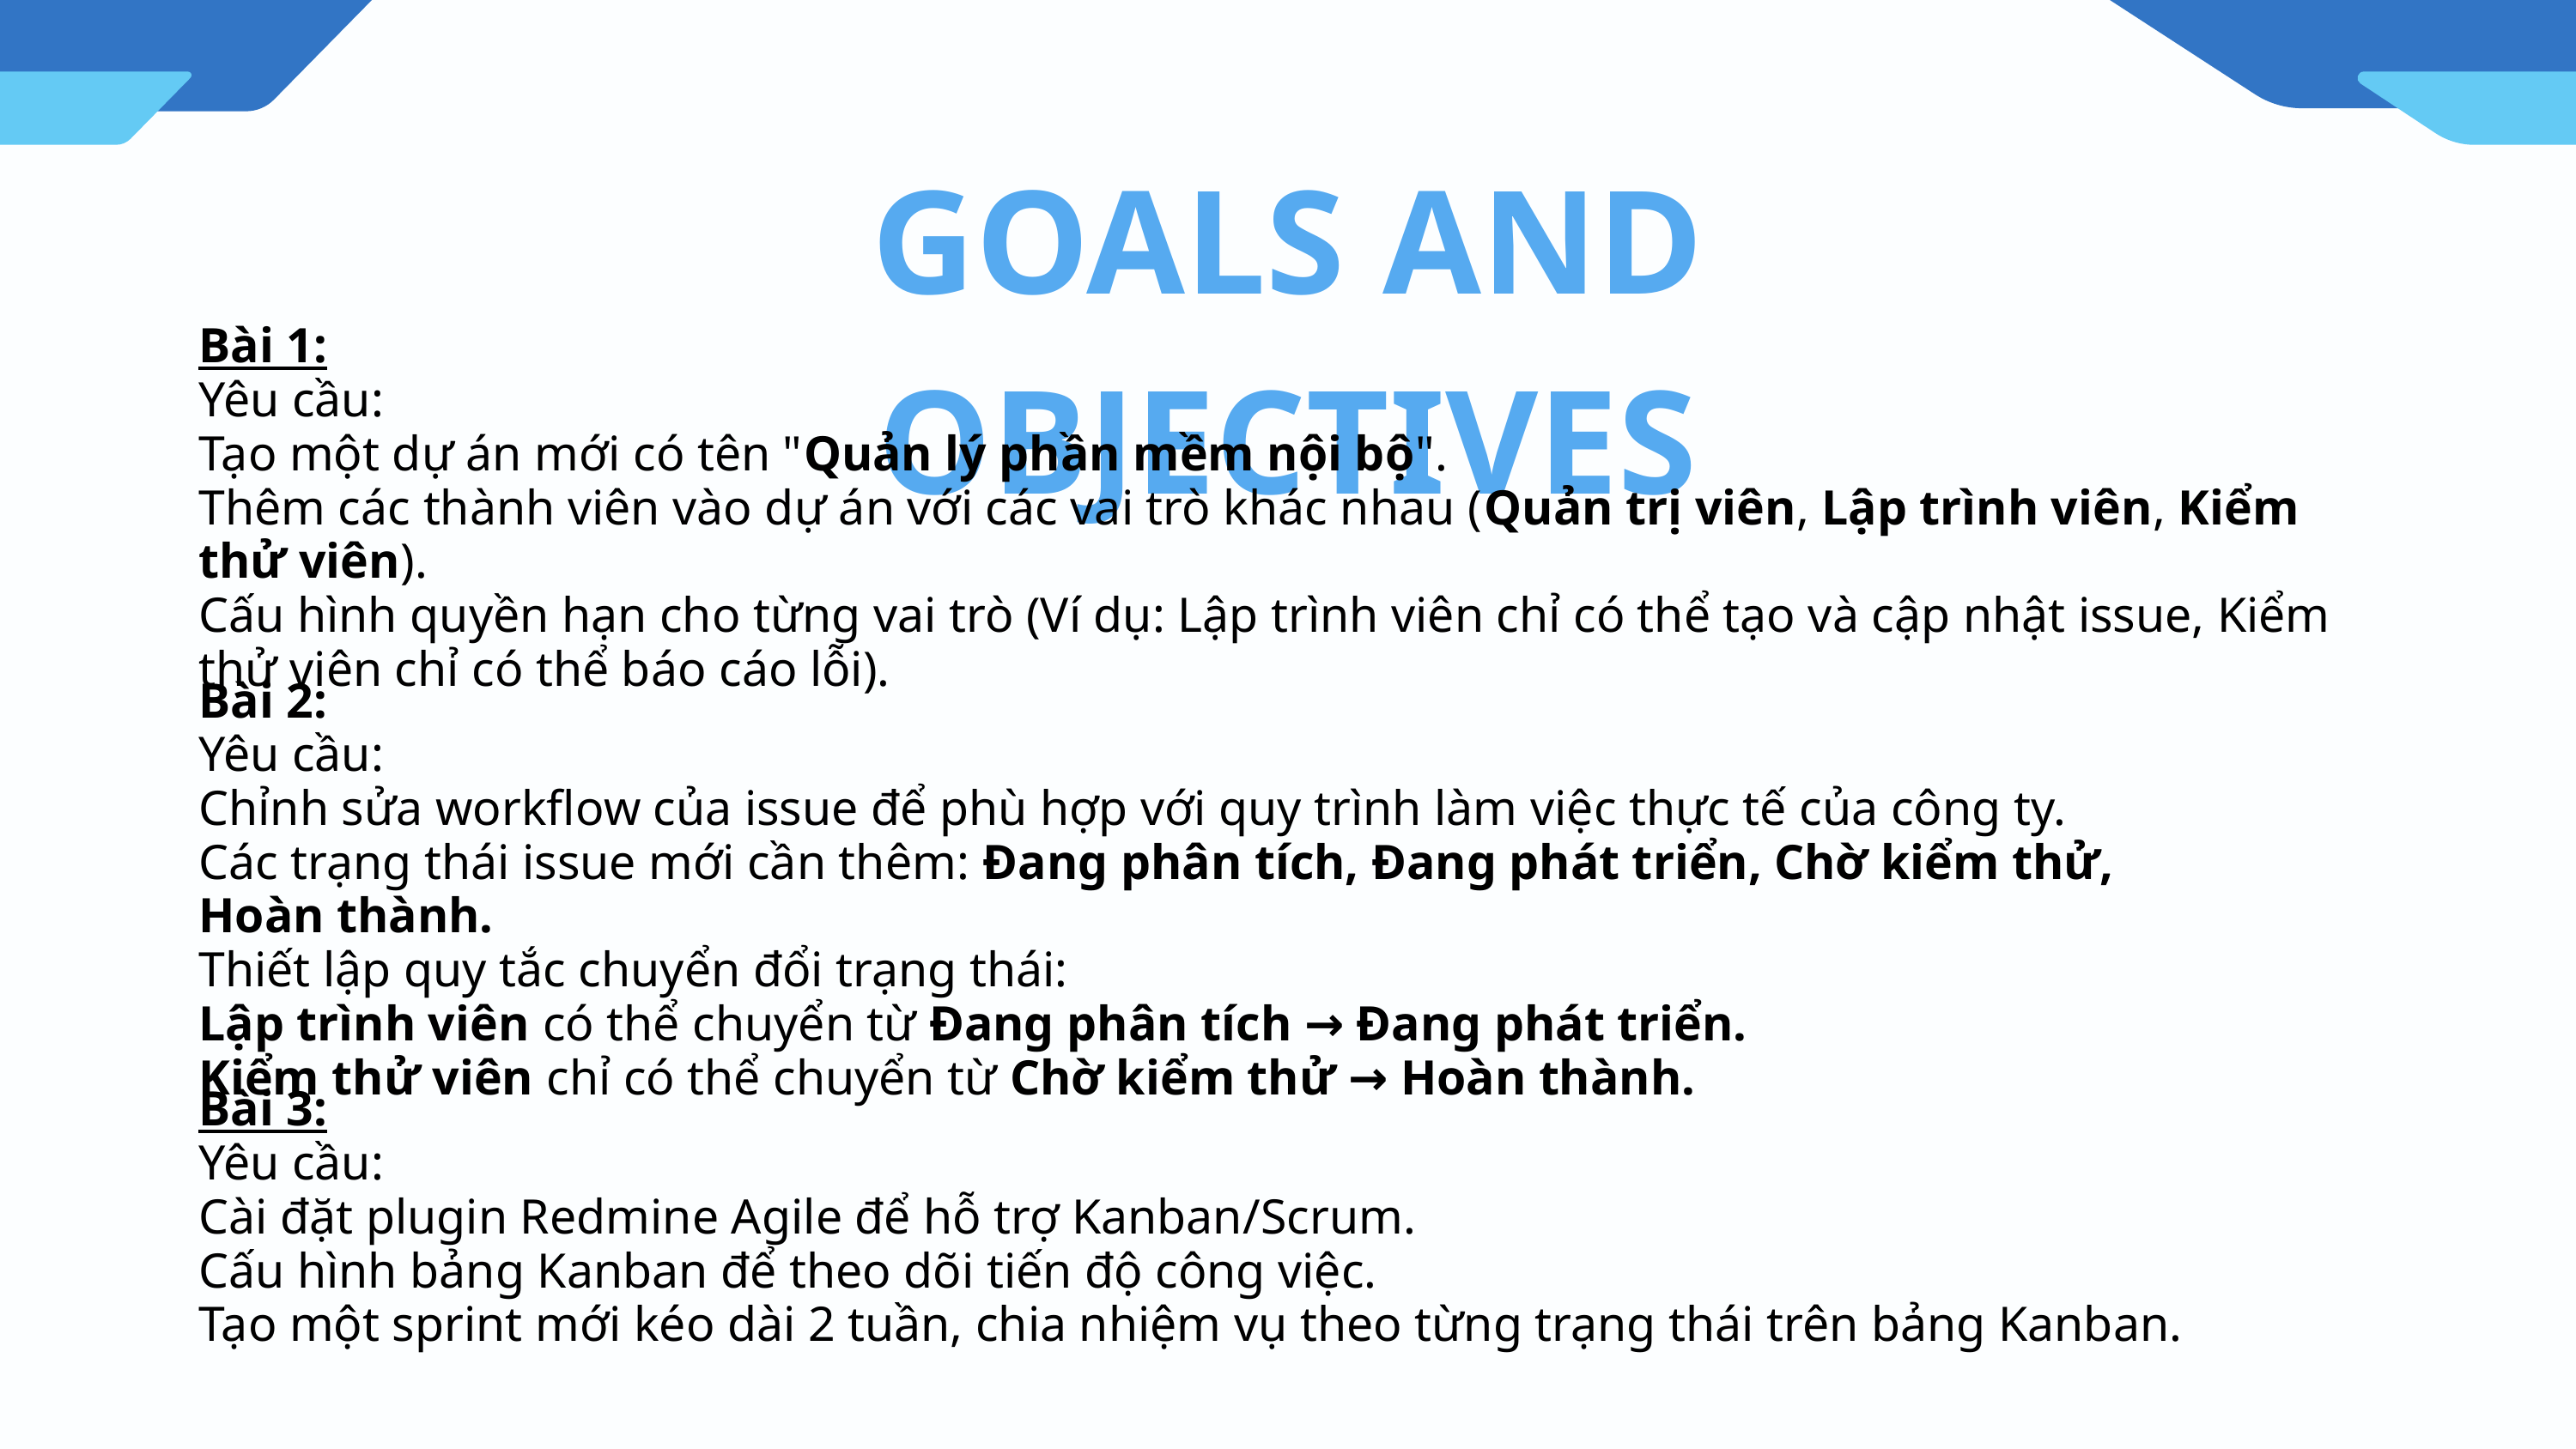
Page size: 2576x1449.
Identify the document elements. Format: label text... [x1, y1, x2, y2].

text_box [2029, 0, 2576, 109]
text_box GOALS AND OBJECTIVES [530, 122, 2046, 318]
text_box Bài 1: Yêu cầu: Tạo một dự án mới có tên "Quản lý phần mềm nội bộ". Thêm các thành viên vào dự án với các vai trò khác nhau (Quản trị viên, Lập trình viên, Kiểm thử viên). Cấu hình quyền hạn cho từng vai trò (Ví dụ: Lập trình viên chỉ có thể tạo và cập nhật issue, Kiểm thử viên chỉ có thể báo cáo lỗi). [198, 318, 2375, 696]
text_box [0, 71, 197, 145]
text_box Bài 2: Yêu cầu: Chỉnh sửa workflow của issue để phù hợp với quy trình làm việc thực tế của công ty. Các trạng thái issue mới cần thêm: Đang phân tích, Đang phát triển, Chờ kiểm thử, Hoàn thành. Thiết lập quy tắc chuyển đổi trạng thái: Lập trình viên có thể chuyển từ Đang phân tích → Đang phát triển. Kiểm thử viên chỉ có thể chuyển từ Chờ kiểm thử → Hoàn thành. [198, 673, 2144, 1105]
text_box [2342, 71, 2576, 145]
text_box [0, 0, 423, 112]
text_box Bài 3: Yêu cầu: Cài đặt plugin Redmine Agile để hỗ trợ Kanban/Scrum. Cấu hình bảng Kanban để theo dõi tiến độ công việc. Tạo một sprint mới kéo dài 2 tuần, chia nhiệm vụ theo từng trạng thái trên bảng Kanban. [198, 1082, 2378, 1351]
